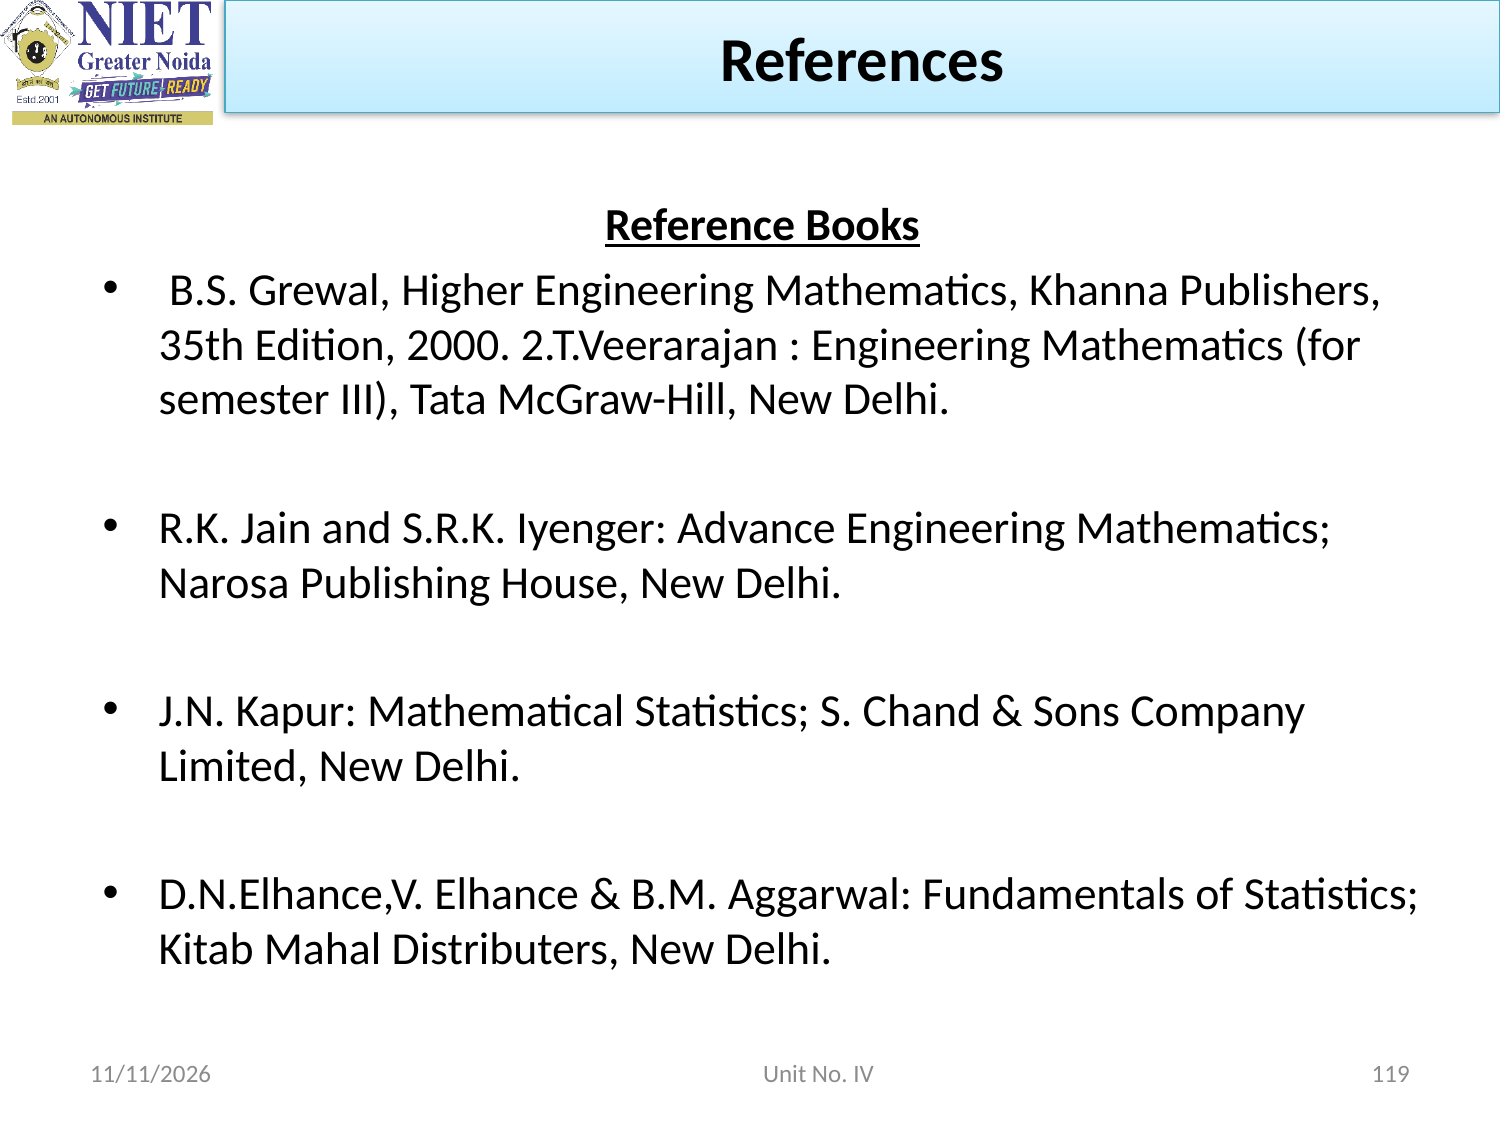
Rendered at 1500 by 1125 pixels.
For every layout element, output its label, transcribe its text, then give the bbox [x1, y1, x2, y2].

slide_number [75, 1042, 362, 1103]
list Reference Books B.S. Grewal, Higher Engineering Mathematics, Khanna Publishers, 35th Edition, 2000. 2.T.Veerarajan : Engineering Mathematics (for semester III), Tata McGraw-Hill, New Delhi. R.K. Jain and S.R.K. Iyenger: Advance Engineering Mathematics; Narosa Publishing House, New Delhi. J.N. Kapur: Mathematical Statistics; S. Chand & Sons Company Limited, New Delhi. D.N.Elhance,V. Elhance & B.M. Aggarwal: Fundamentals of Statistics; Kitab Mahal Distributers, New Delhi. [87, 187, 1438, 1046]
footer Unit No. IV [362, 1042, 1074, 1103]
text_box References [224, 0, 1500, 113]
slide_number 119 [1074, 1042, 1425, 1103]
picture [0, 0, 213, 125]
